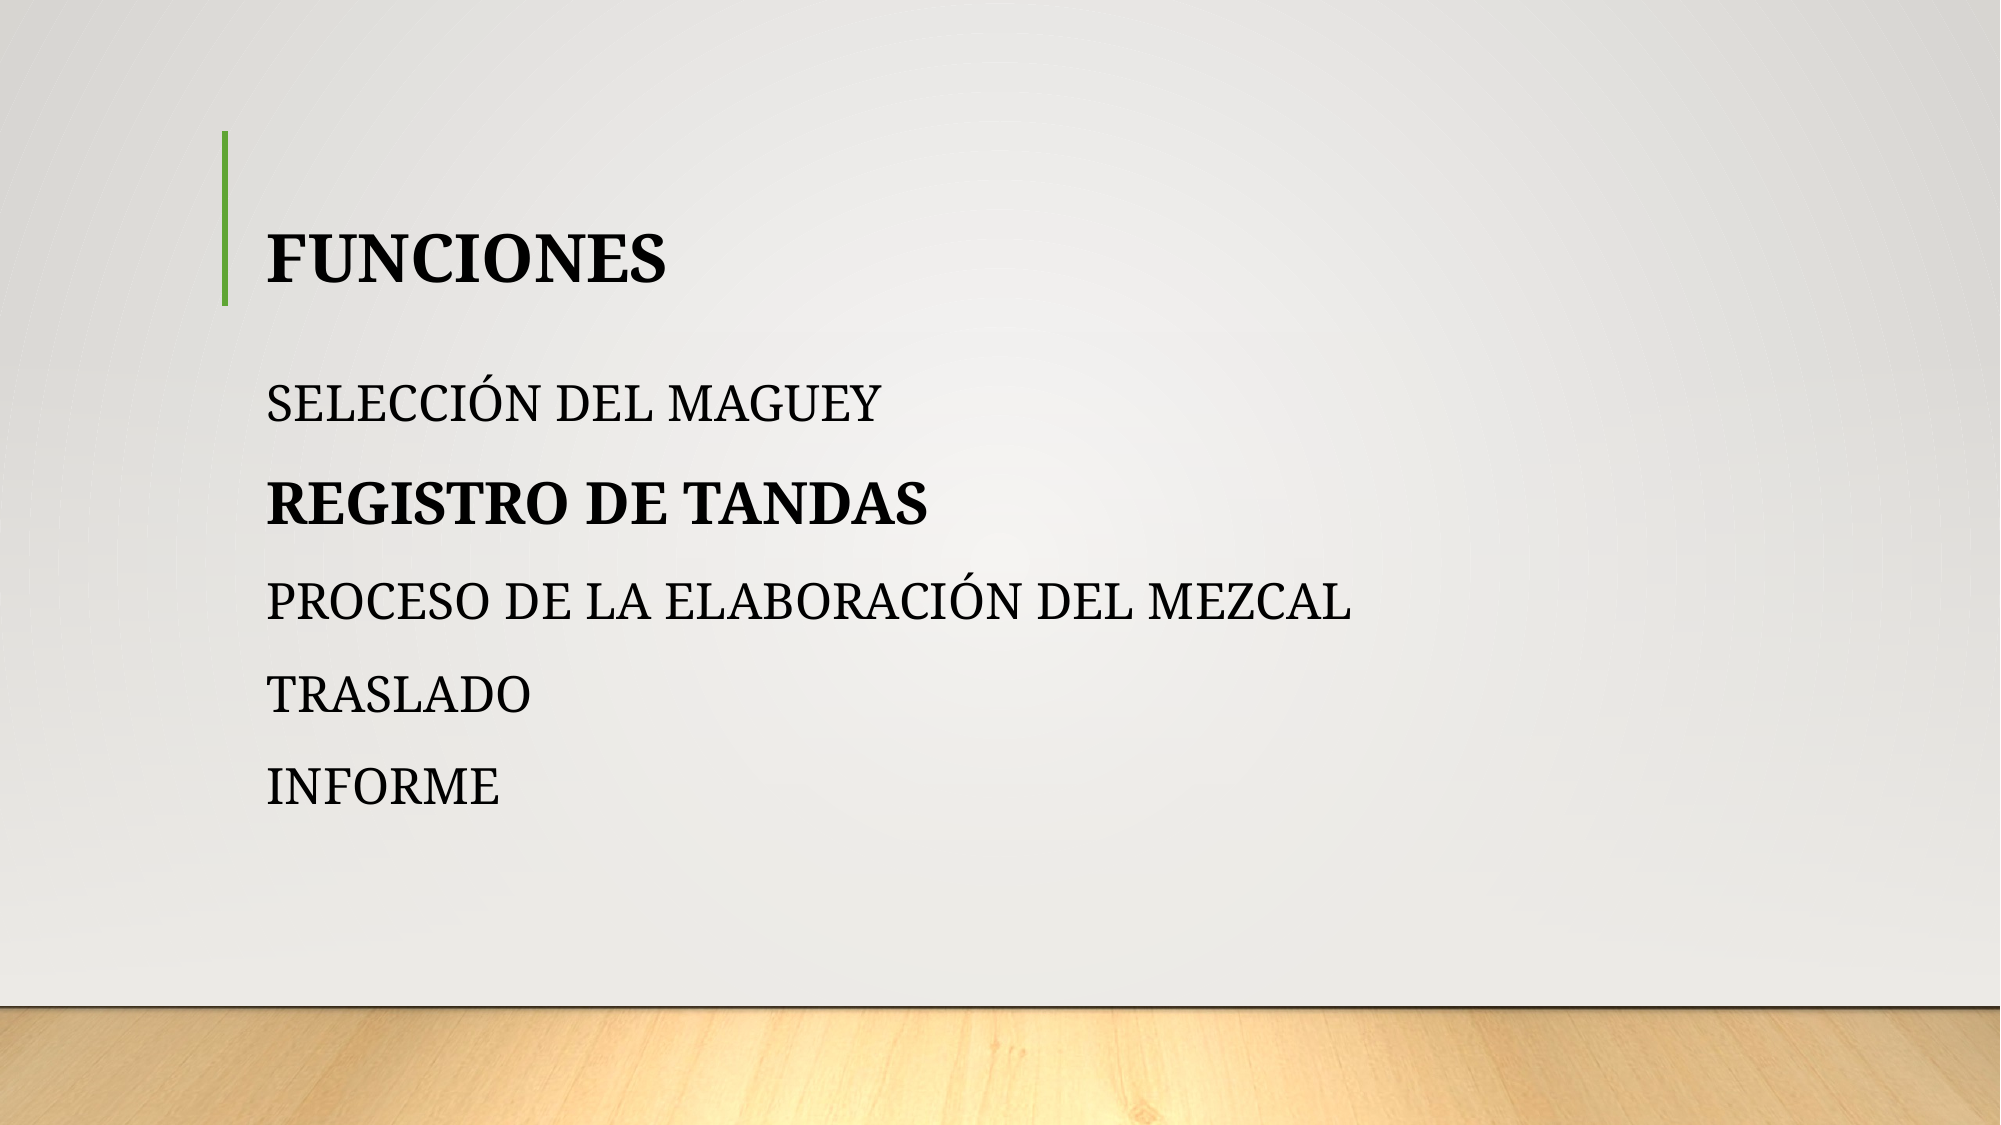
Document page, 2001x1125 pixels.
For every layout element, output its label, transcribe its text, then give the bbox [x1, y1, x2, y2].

picture [0, 1006, 2000, 1125]
list SELECCIÓN DEL MAGUEY REGISTRO DE TANDAS PROCESO DE LA ELABORACIÓN DEL MEZCAL TRASLADO INFORME [251, 352, 1814, 897]
title FUNCIONES [251, 131, 1814, 305]
